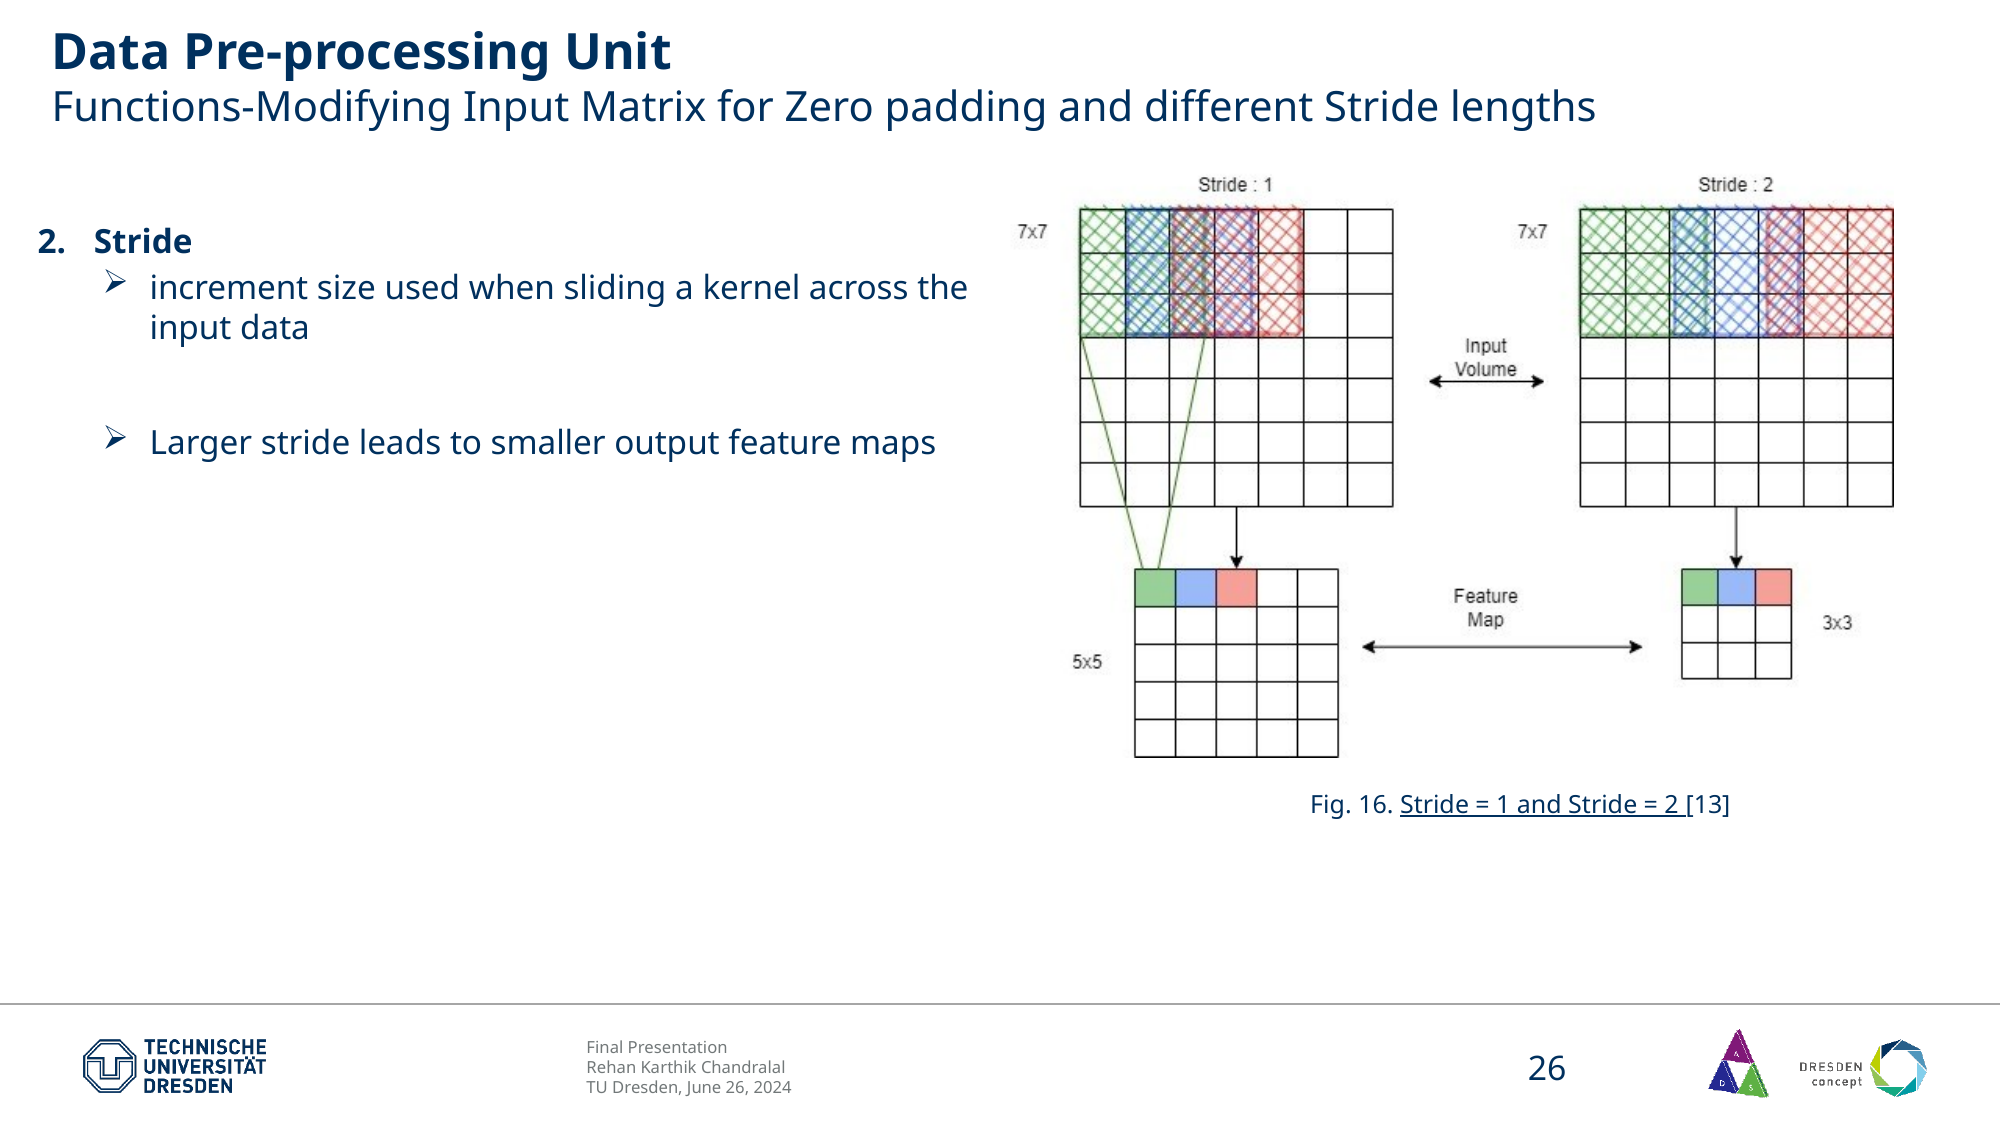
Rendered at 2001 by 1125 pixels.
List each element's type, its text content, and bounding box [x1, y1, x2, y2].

title Data Pre-processing Unit Functions-Modifying Input Matrix for Zero padding and different Stride lengths [51, 19, 1788, 95]
picture [83, 1039, 266, 1093]
text_box Fig. 16. Stride = 1 and Stride = 2 [13] [1210, 781, 2000, 830]
list Stride increment size used when sliding a kernel across the input data Larger stride leads to smaller output feature maps [37, 219, 986, 963]
picture [1800, 1039, 1927, 1097]
picture [1707, 1028, 1769, 1098]
picture [985, 162, 1894, 758]
